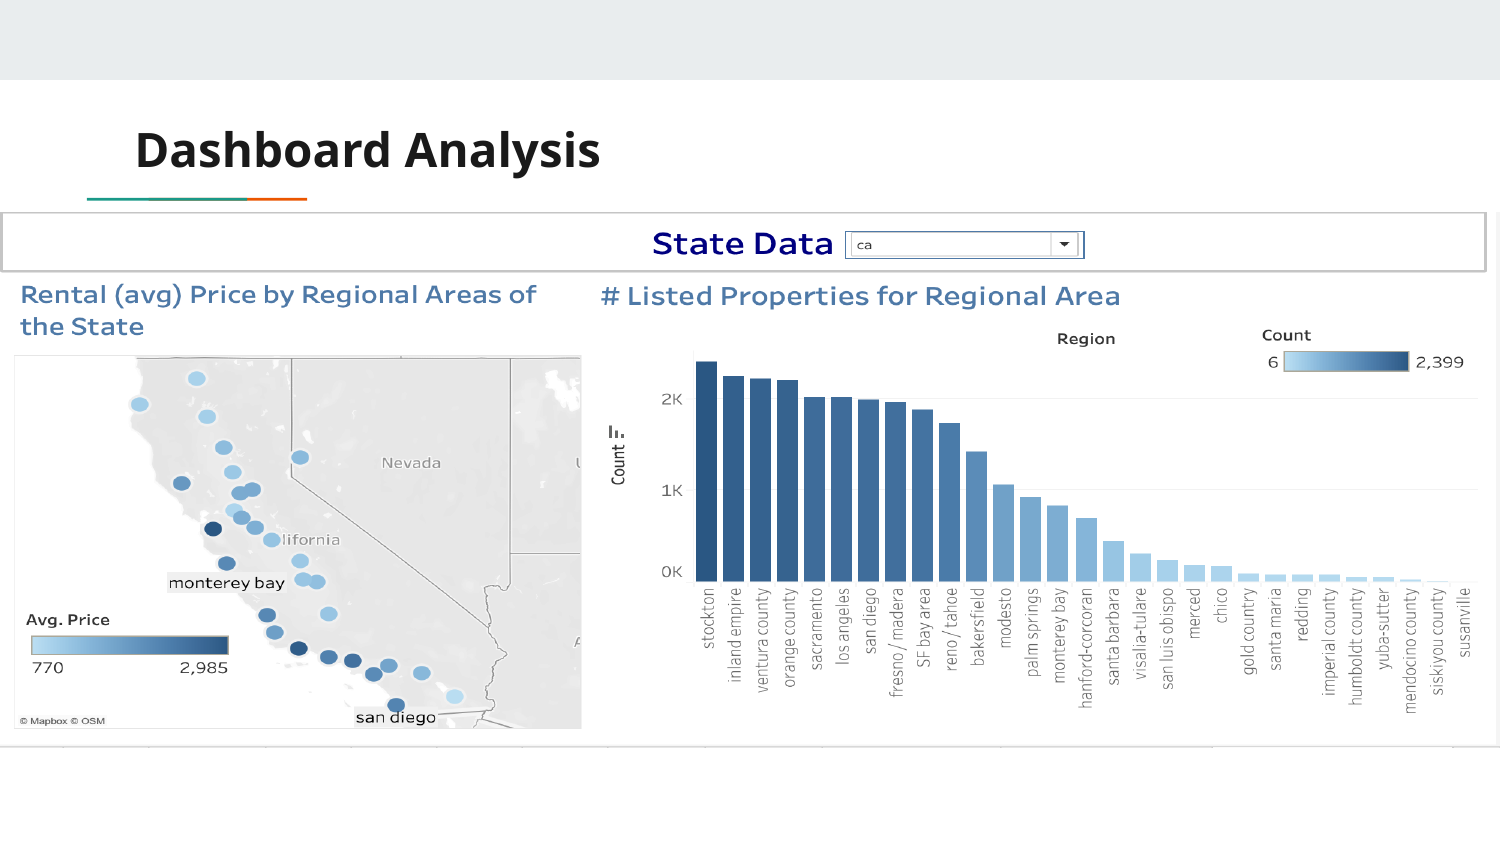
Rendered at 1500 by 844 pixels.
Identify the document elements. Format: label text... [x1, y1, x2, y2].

title Dashboard Analysis [119, 104, 1381, 193]
picture [0, 212, 1500, 749]
